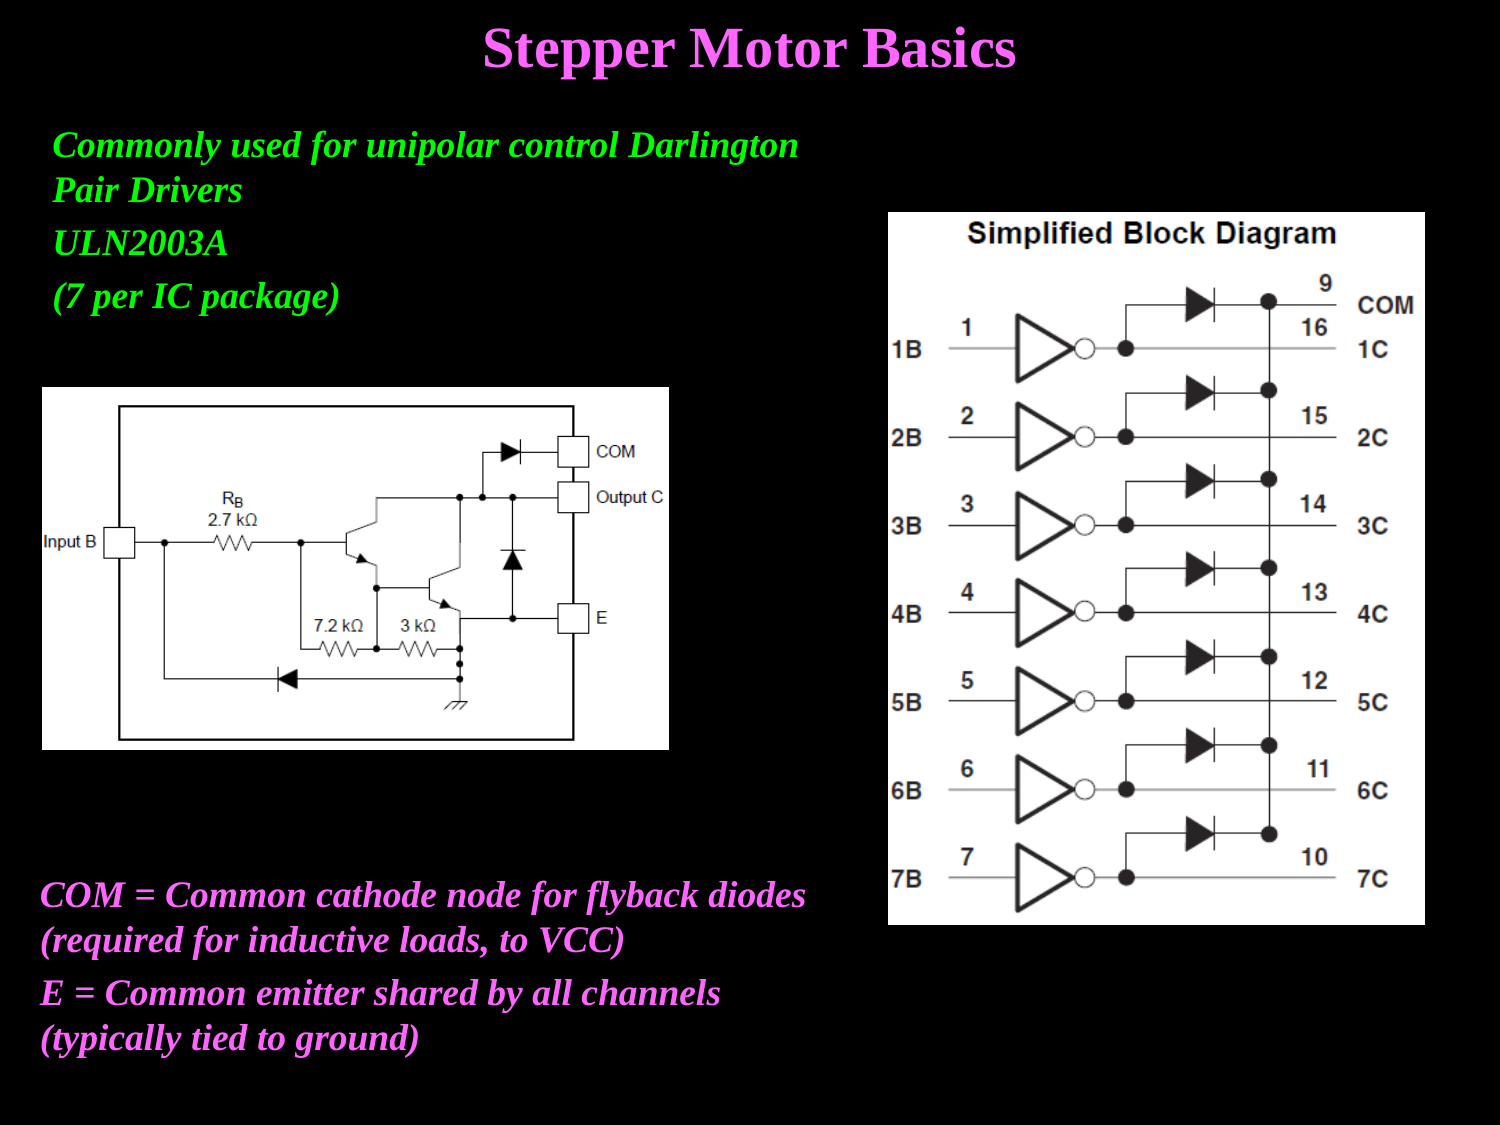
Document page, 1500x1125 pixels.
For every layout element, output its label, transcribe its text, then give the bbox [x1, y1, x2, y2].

text_box COM = Common cathode node for flyback diodes (required for inductive loads, to VCC) E = Common emitter shared by all channels (typically tied to ground) [24, 862, 825, 1066]
text_box Commonly used for unipolar control Darlington Pair Drivers ULN2003A (7 per IC package) [37, 112, 838, 324]
picture [41, 387, 669, 751]
picture [888, 212, 1426, 926]
title Stepper Motor Basics [75, 0, 1425, 88]
